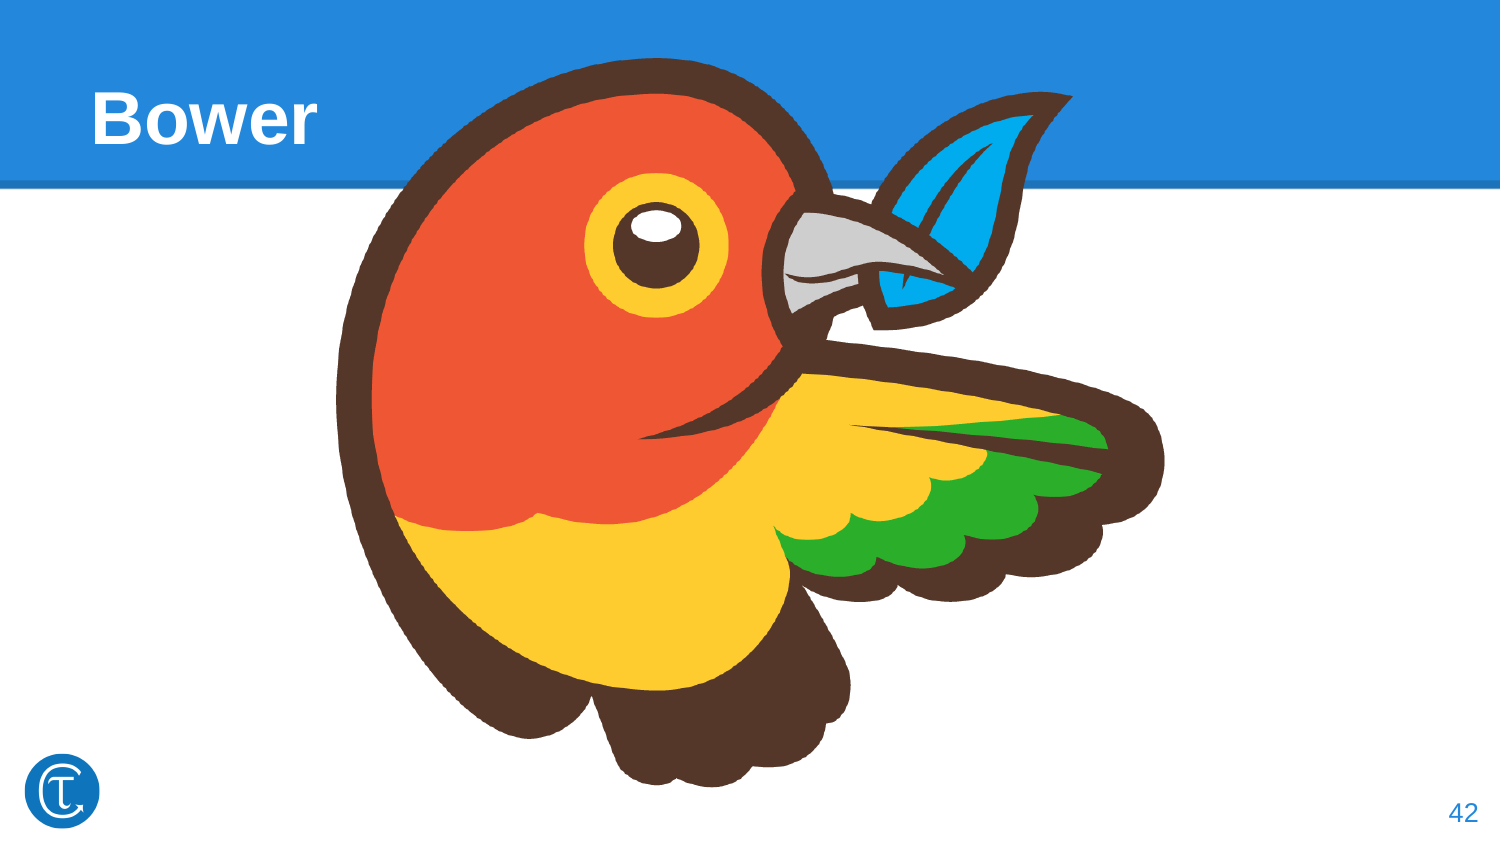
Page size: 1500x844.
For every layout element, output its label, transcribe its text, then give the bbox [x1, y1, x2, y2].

title Bower [75, 33, 1425, 175]
picture [24, 753, 100, 829]
slide_number ‹#› [1403, 779, 1494, 844]
picture [333, 56, 1167, 788]
